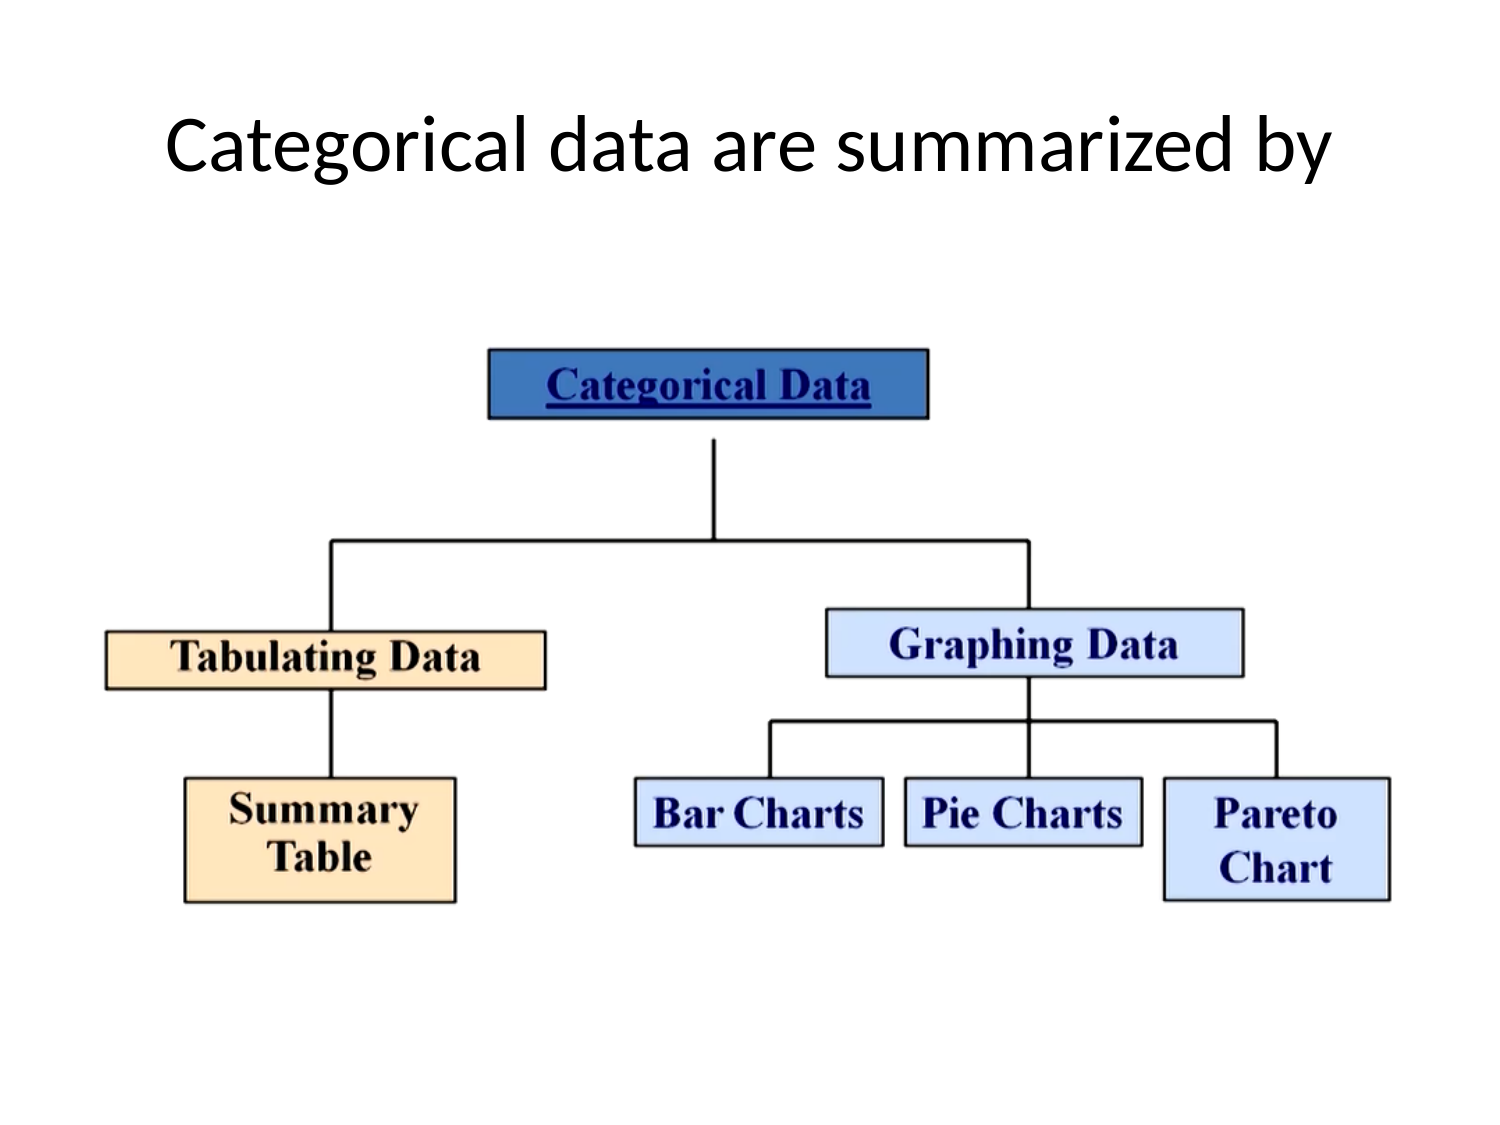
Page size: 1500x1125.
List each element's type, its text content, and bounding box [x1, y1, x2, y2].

title Categorical data are summarized by [75, 45, 1425, 233]
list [74, 317, 1426, 950]
